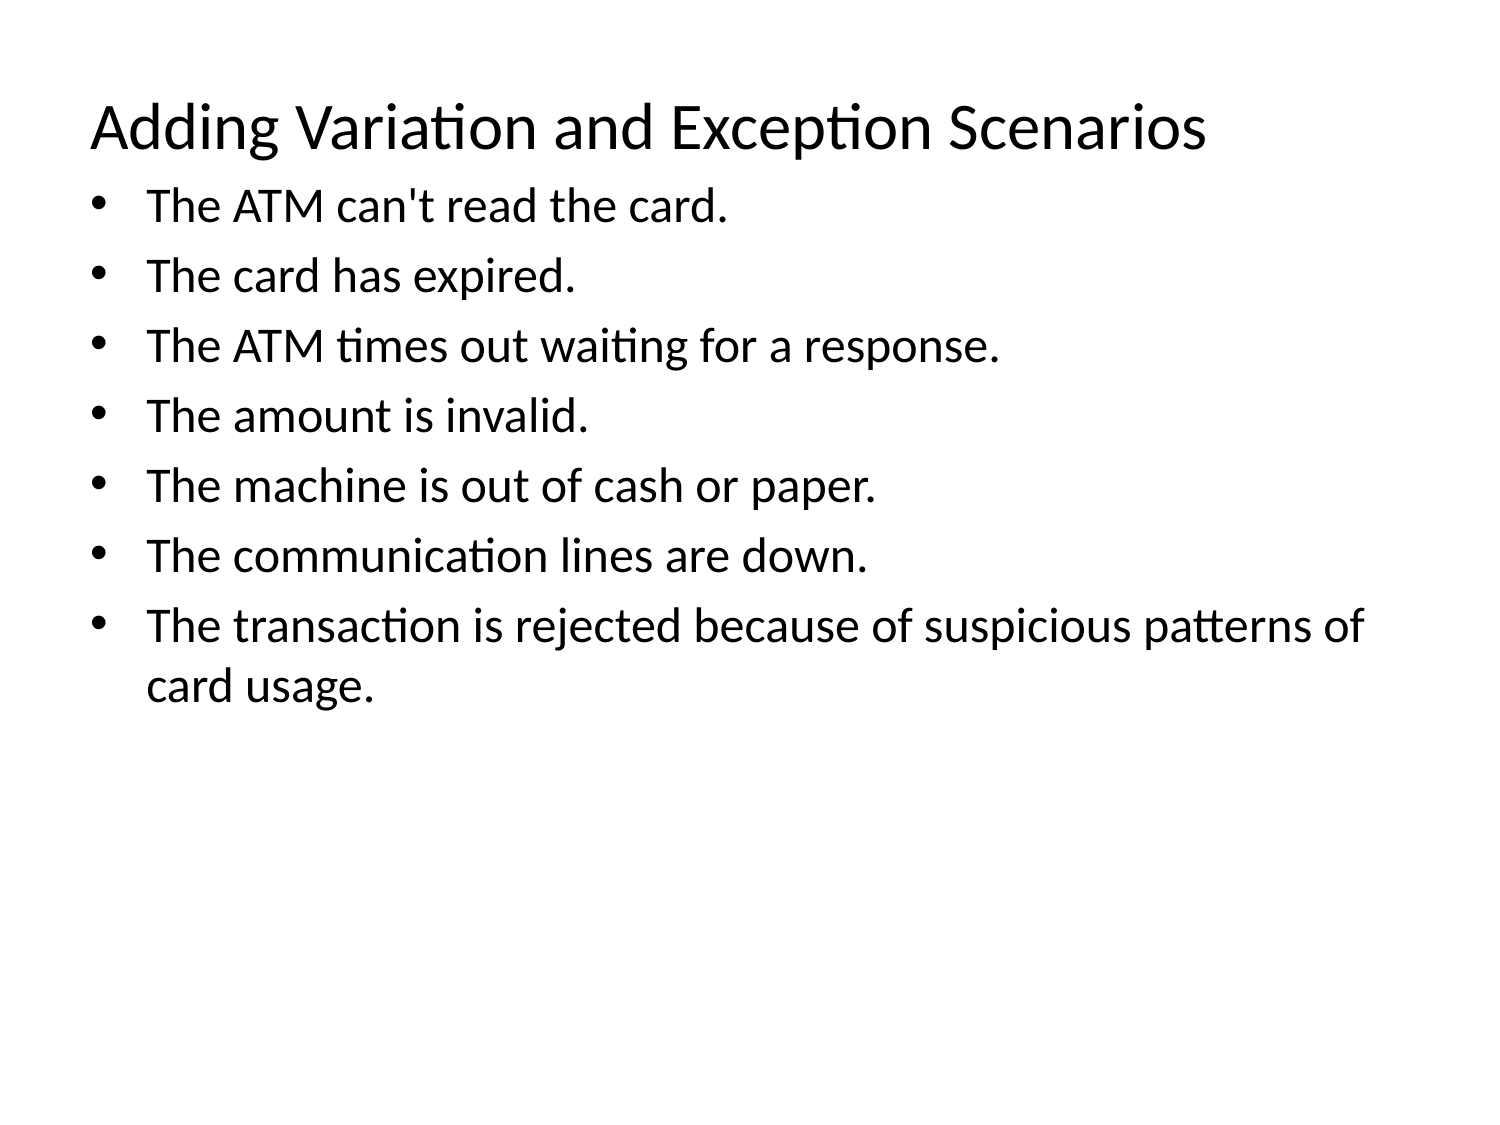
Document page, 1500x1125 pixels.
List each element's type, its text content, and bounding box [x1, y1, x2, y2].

list Adding Variation and Exception Scenarios The ATM can't read the card. The card has expired. The ATM times out waiting for a response. The amount is invalid. The machine is out of cash or paper. The communication lines are down. The transaction is rejected because of suspicious patterns of card usage. [75, 75, 1425, 1005]
